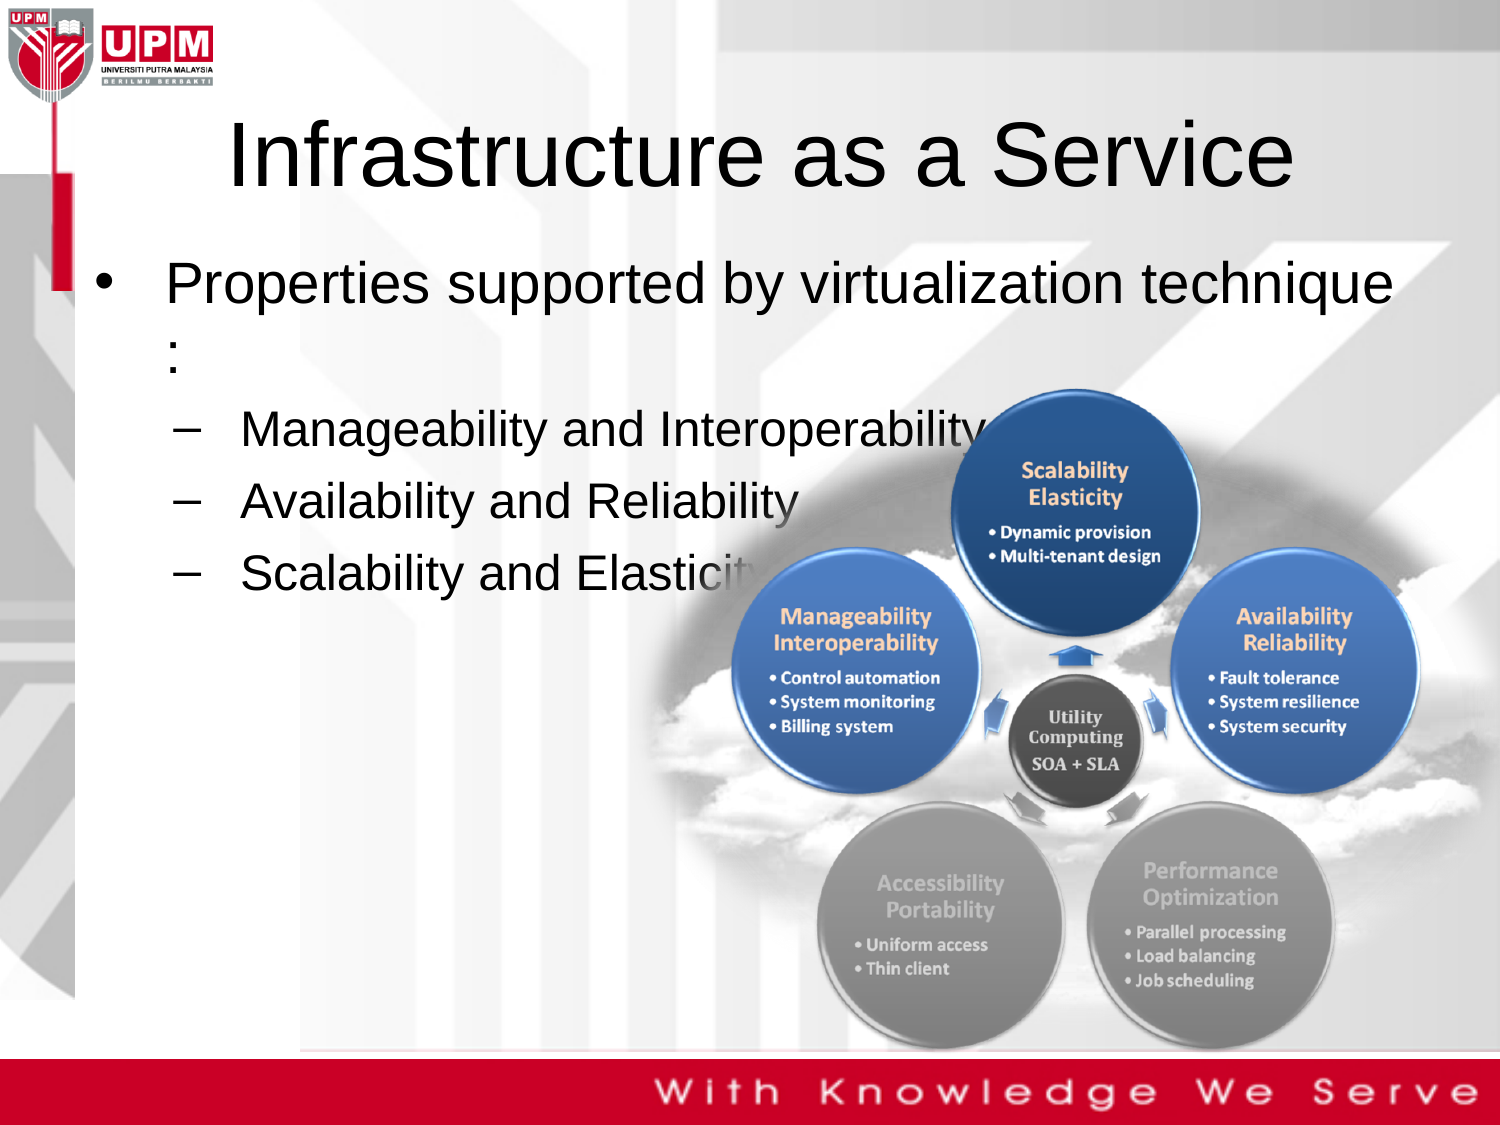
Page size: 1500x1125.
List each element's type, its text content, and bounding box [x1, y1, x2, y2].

picture [0, 1059, 1500, 1125]
picture [300, 0, 1500, 1058]
picture [0, 8, 213, 1000]
list Properties supported by virtualization technique : Manageability and Interoperability Availability and Reliability Scalability and Elasticity [75, 237, 1425, 525]
title Infrastructure as a Service [99, 87, 1425, 233]
